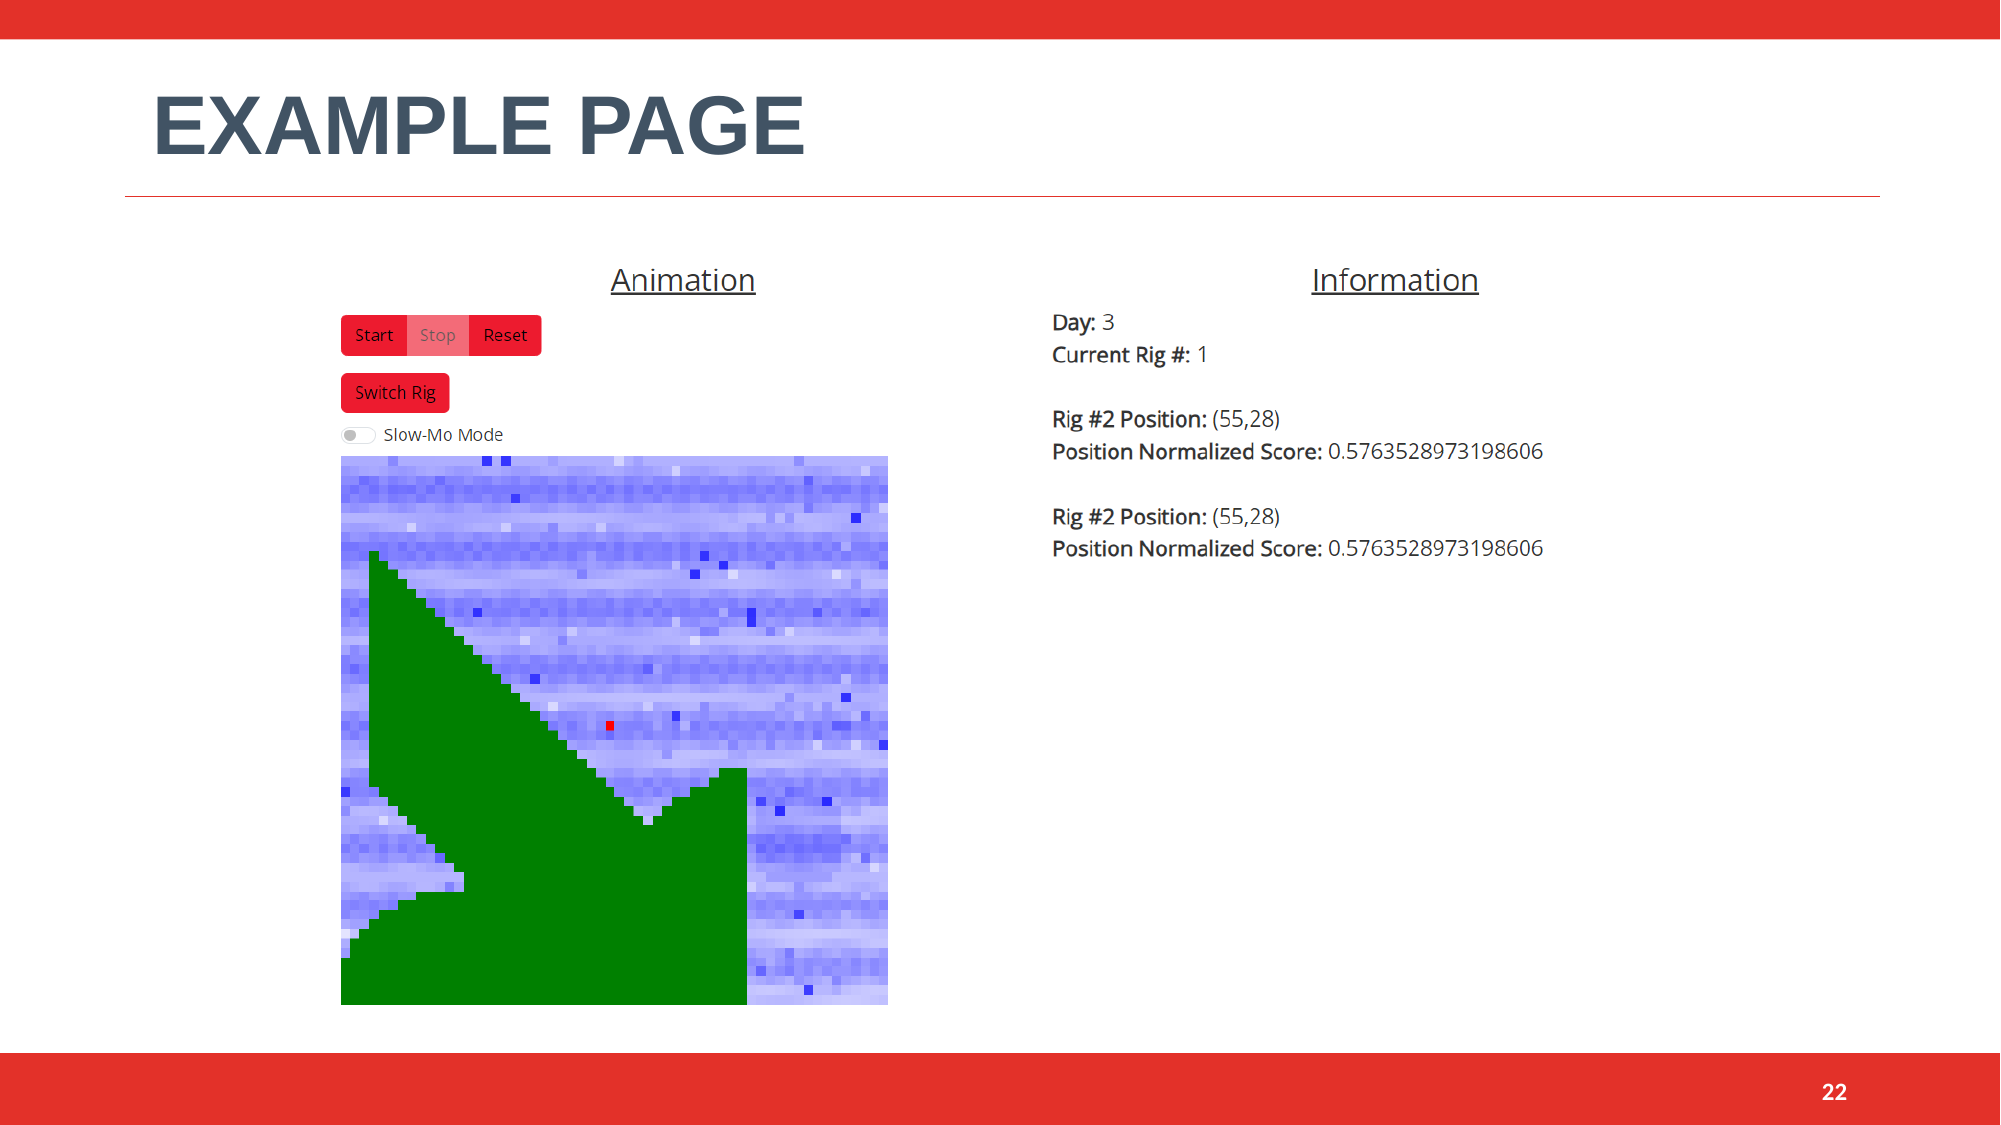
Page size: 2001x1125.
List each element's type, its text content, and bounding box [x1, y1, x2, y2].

title Example Page [137, 59, 1863, 195]
slide_number 22 [1412, 1060, 1863, 1120]
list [312, 246, 1688, 1008]
